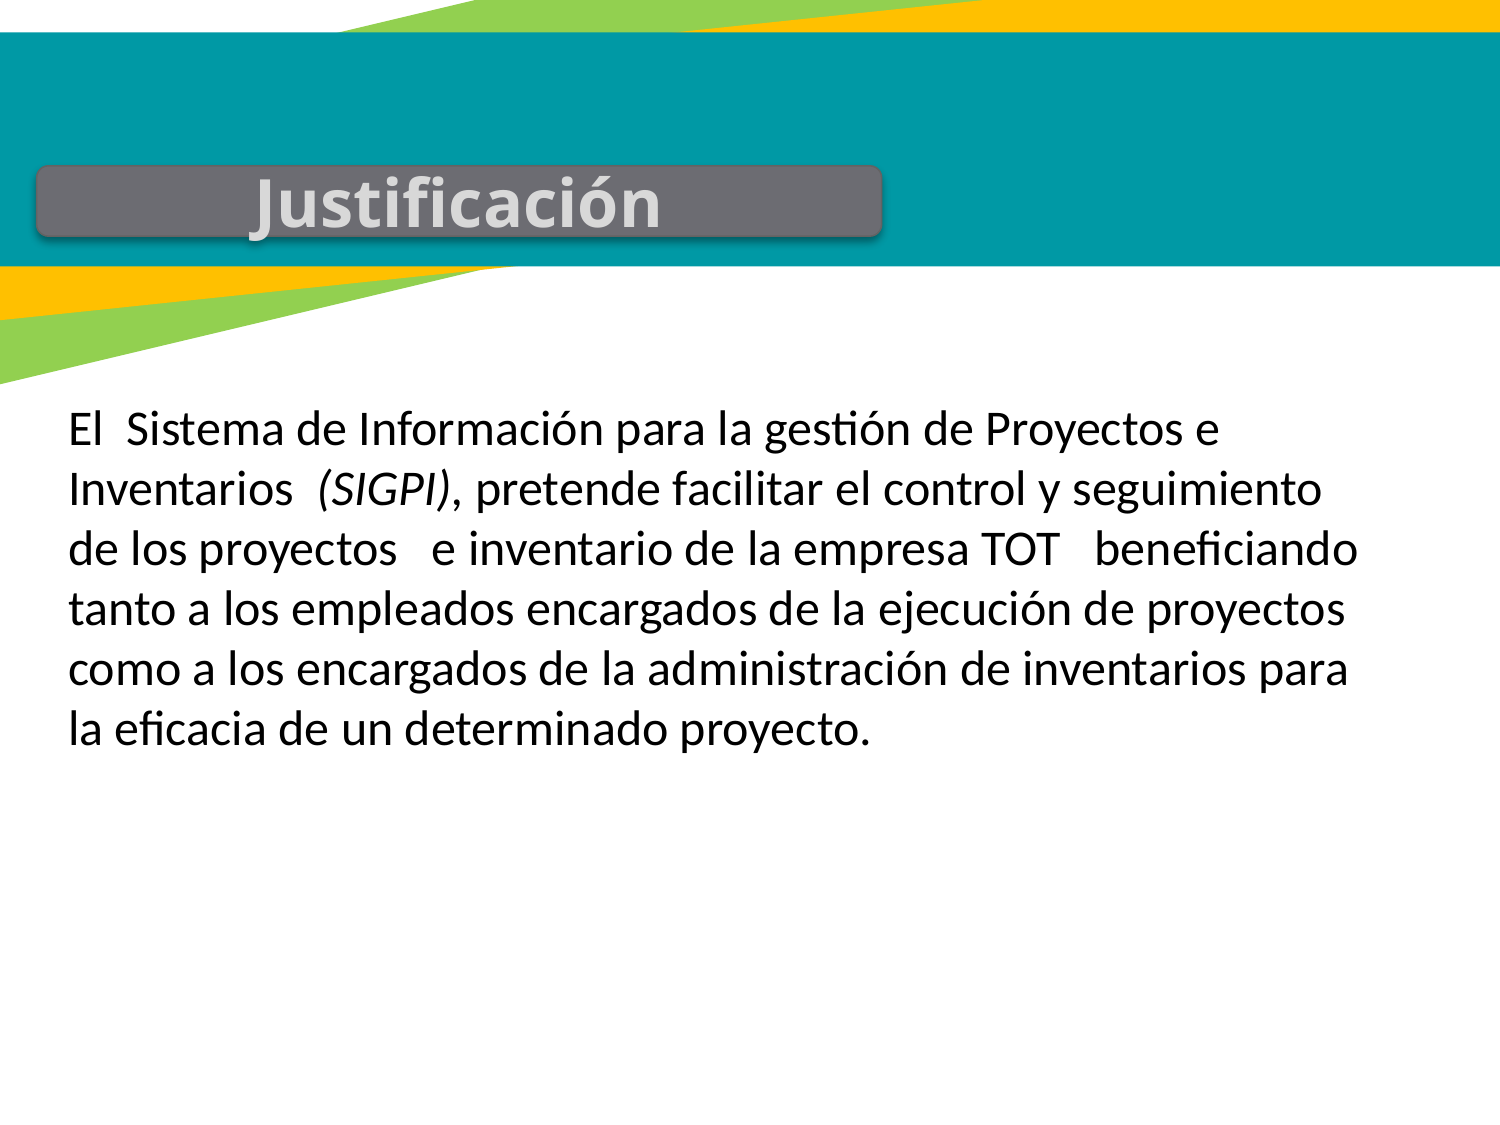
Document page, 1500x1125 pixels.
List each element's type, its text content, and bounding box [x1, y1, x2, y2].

text_box El Sistema de Información para la gestión de Proyectos e Inventarios (SIGPI), pretende facilitar el control y seguimiento de los proyectos e inventario de la empresa TOT beneficiando tanto a los empleados encargados de la ejecución de proyectos como a los encargados de la administración de inventarios para la eficacia de un determinado proyecto. [53, 388, 1382, 1010]
text_box Justificación [36, 165, 882, 237]
